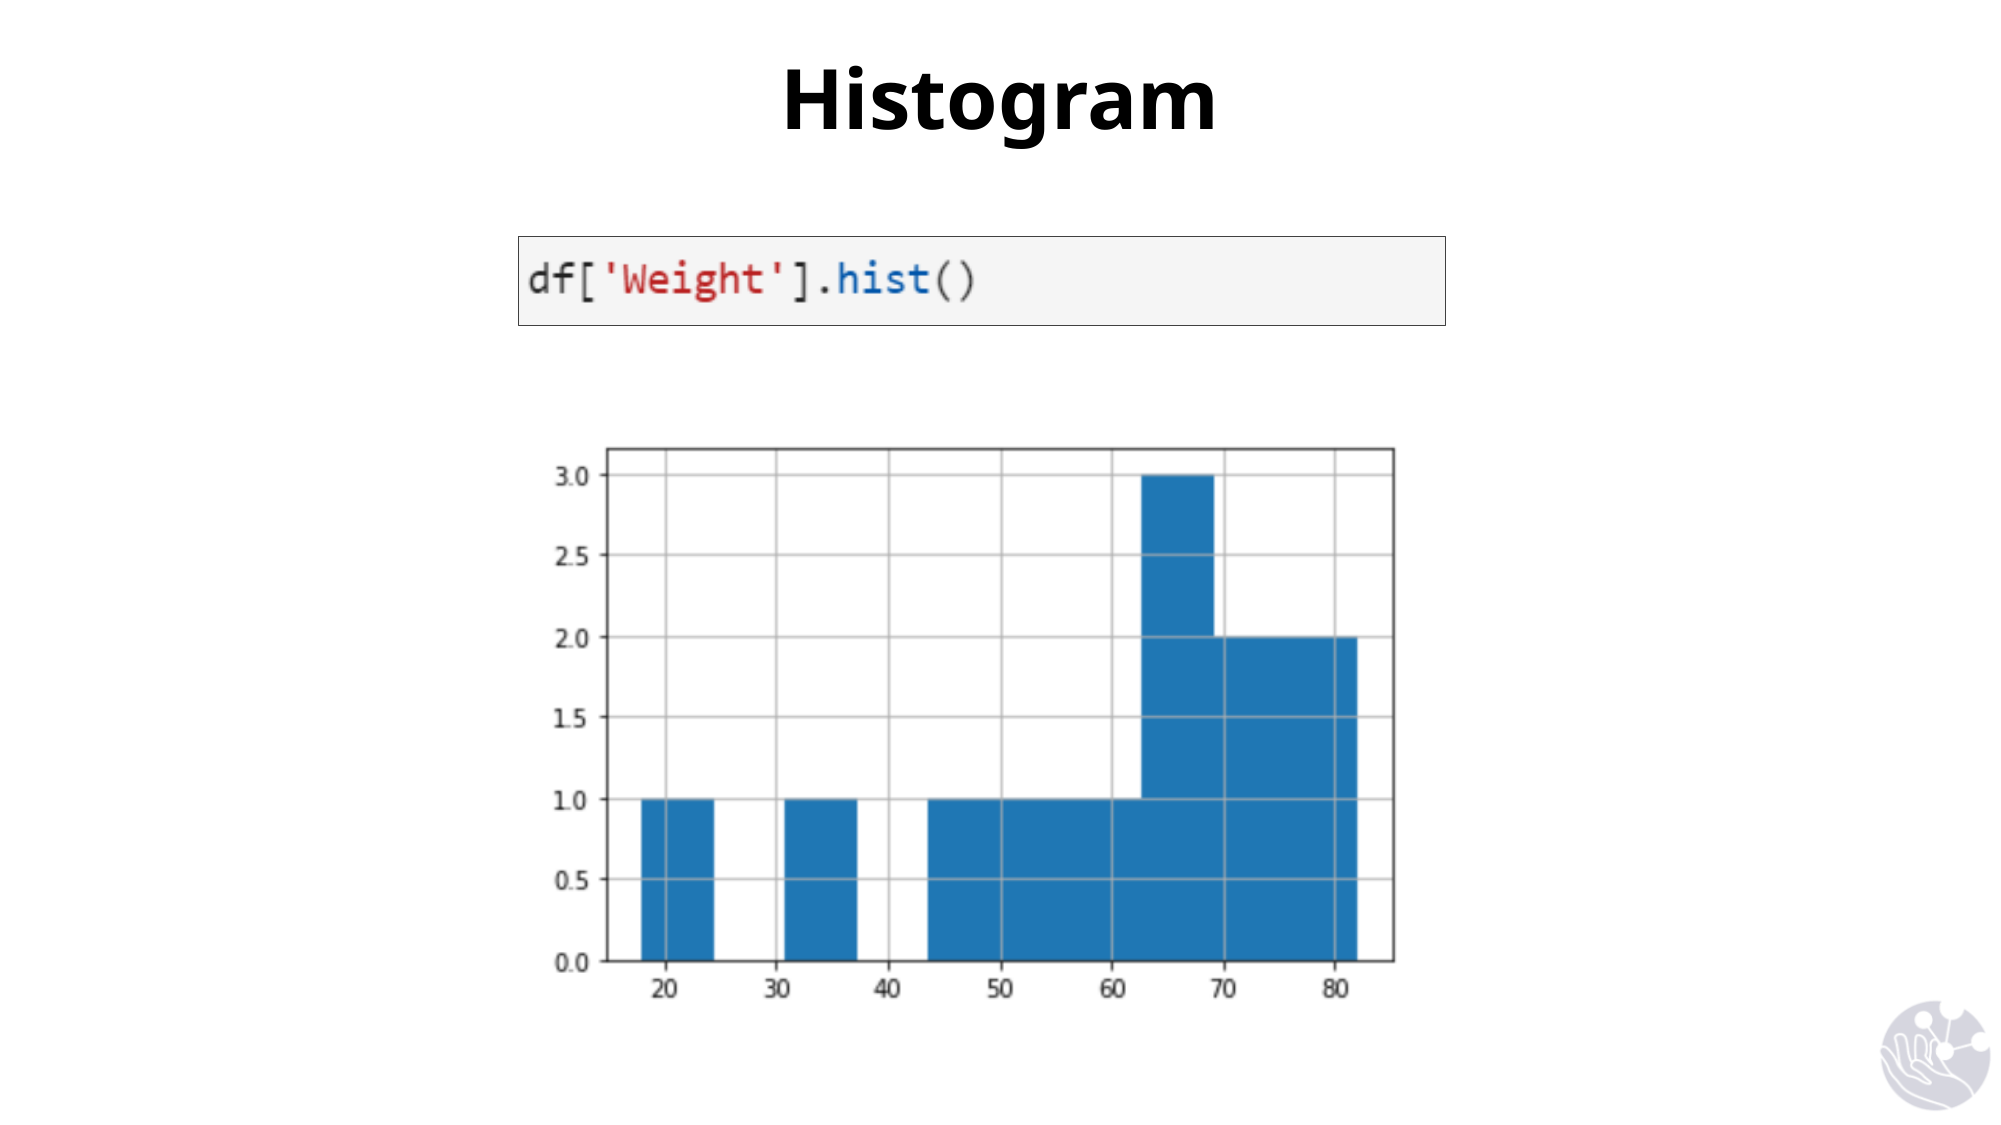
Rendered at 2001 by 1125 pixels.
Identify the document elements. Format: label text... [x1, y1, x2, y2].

text_box Histogram [0, 50, 2000, 159]
picture [536, 431, 1464, 1023]
picture [1866, 989, 1998, 1123]
picture [518, 236, 1445, 325]
